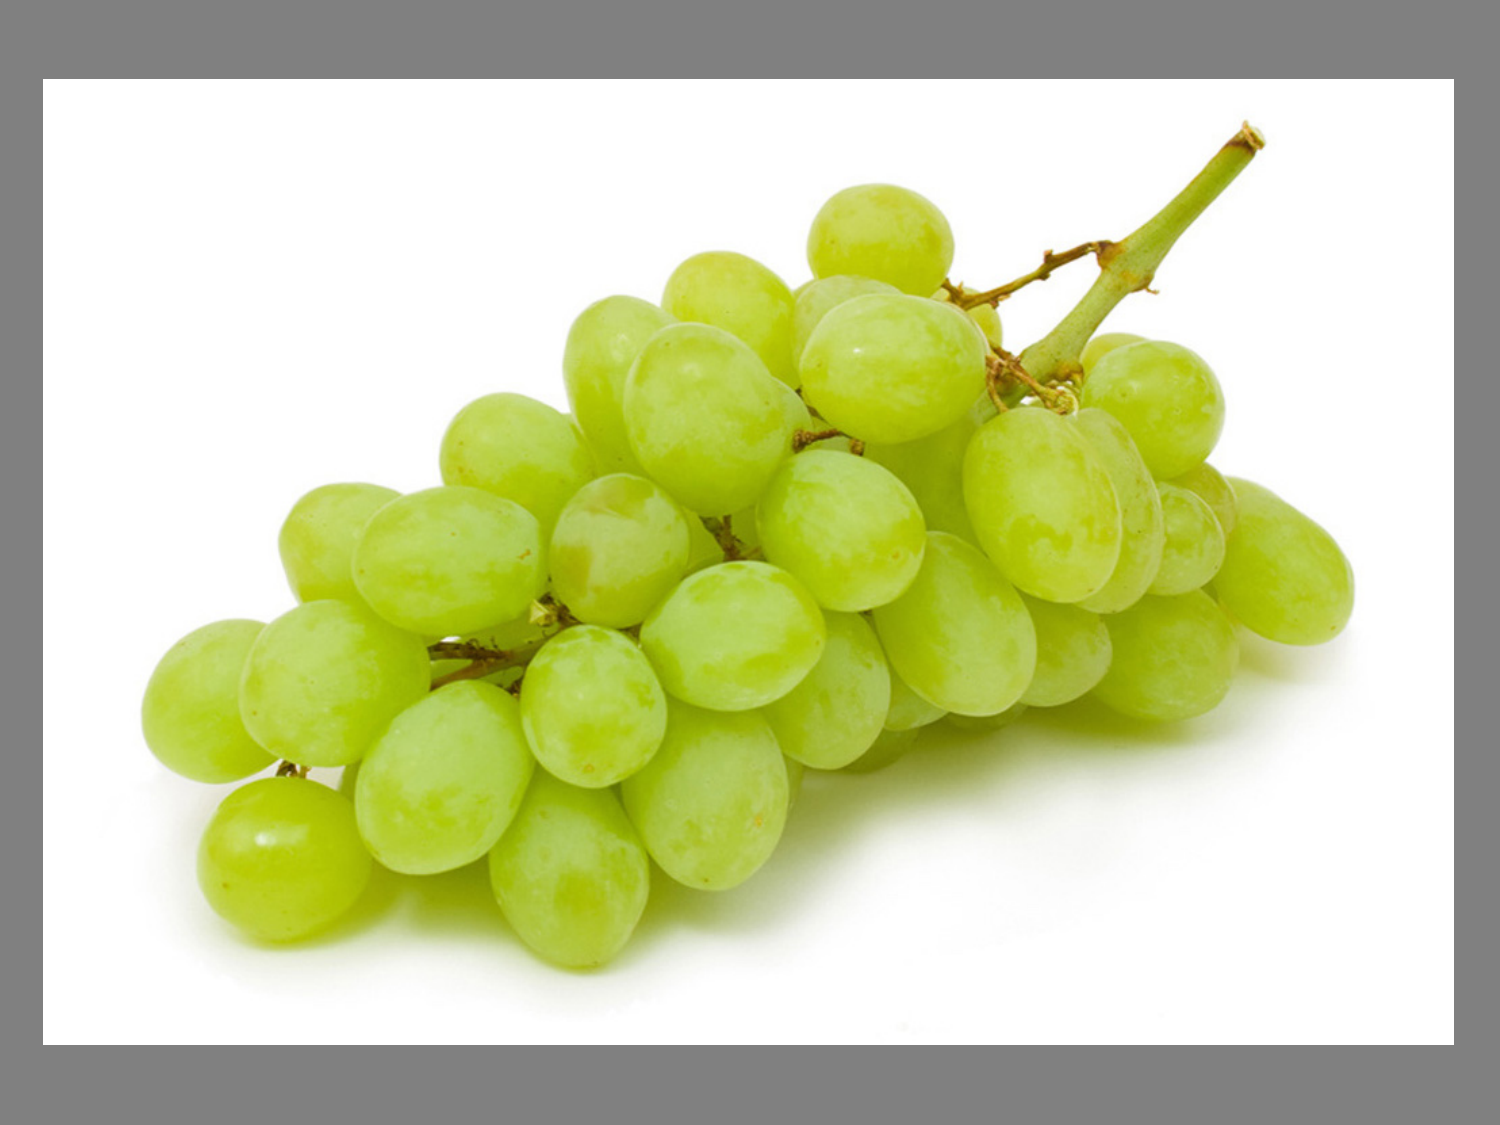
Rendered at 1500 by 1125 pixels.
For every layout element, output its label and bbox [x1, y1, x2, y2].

picture [42, 79, 1455, 1045]
